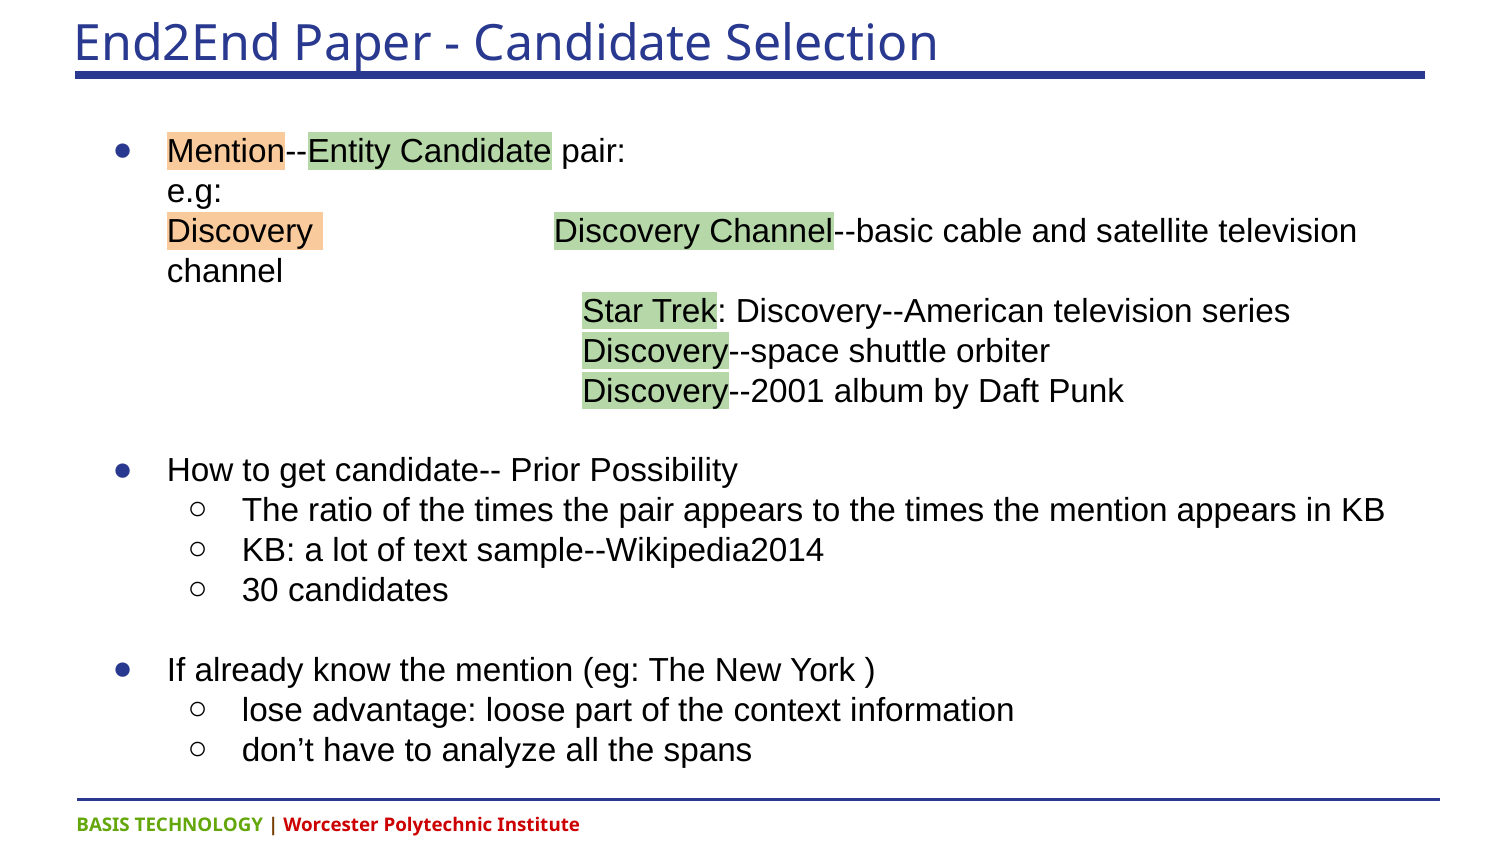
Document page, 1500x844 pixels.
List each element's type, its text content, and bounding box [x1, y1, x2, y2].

text_box Mention--Entity Candidate pair: e.g: Discovery Discovery Channel--basic cable and satellite television channel Star Trek: Discovery--American television series Discovery--space shuttle orbiter Discovery--2001 album by Daft Punk How to get candidate-- Prior Possibility The ratio of the times the pair appears to the times the mention appears in KB KB: a lot of text sample--Wikipedia2014 30 candidates If already know the mention (eg: The New York ) lose advantage: loose part of the context information don’t have to analyze all the spans [76, 114, 1489, 755]
title End2End Paper - Candidate Selection [71, 8, 1235, 121]
footer BASIS TECHNOLOGY | Worcester Polytechnic Institute [74, 810, 844, 836]
